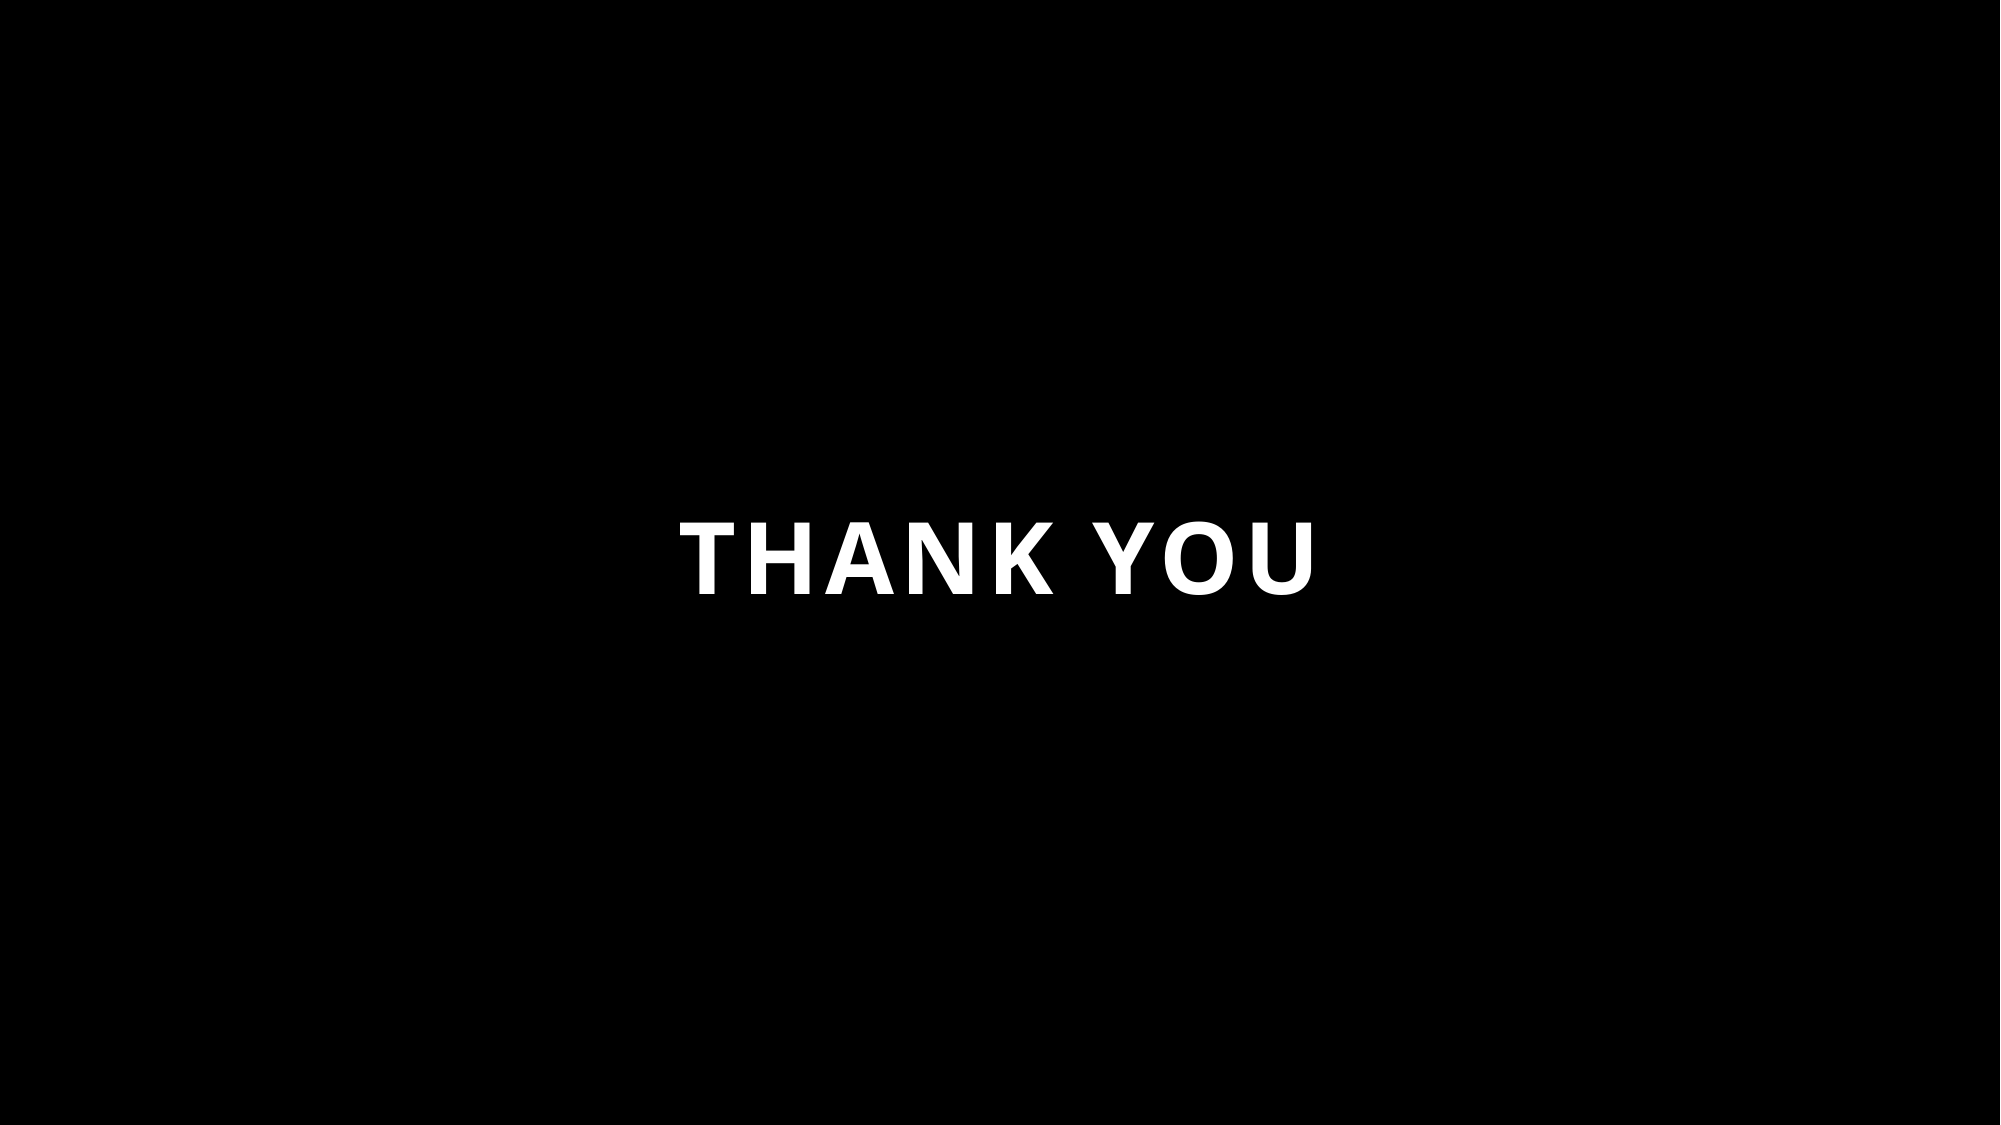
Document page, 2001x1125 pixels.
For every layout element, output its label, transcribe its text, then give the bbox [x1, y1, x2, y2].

title Thank you [384, 468, 1616, 657]
